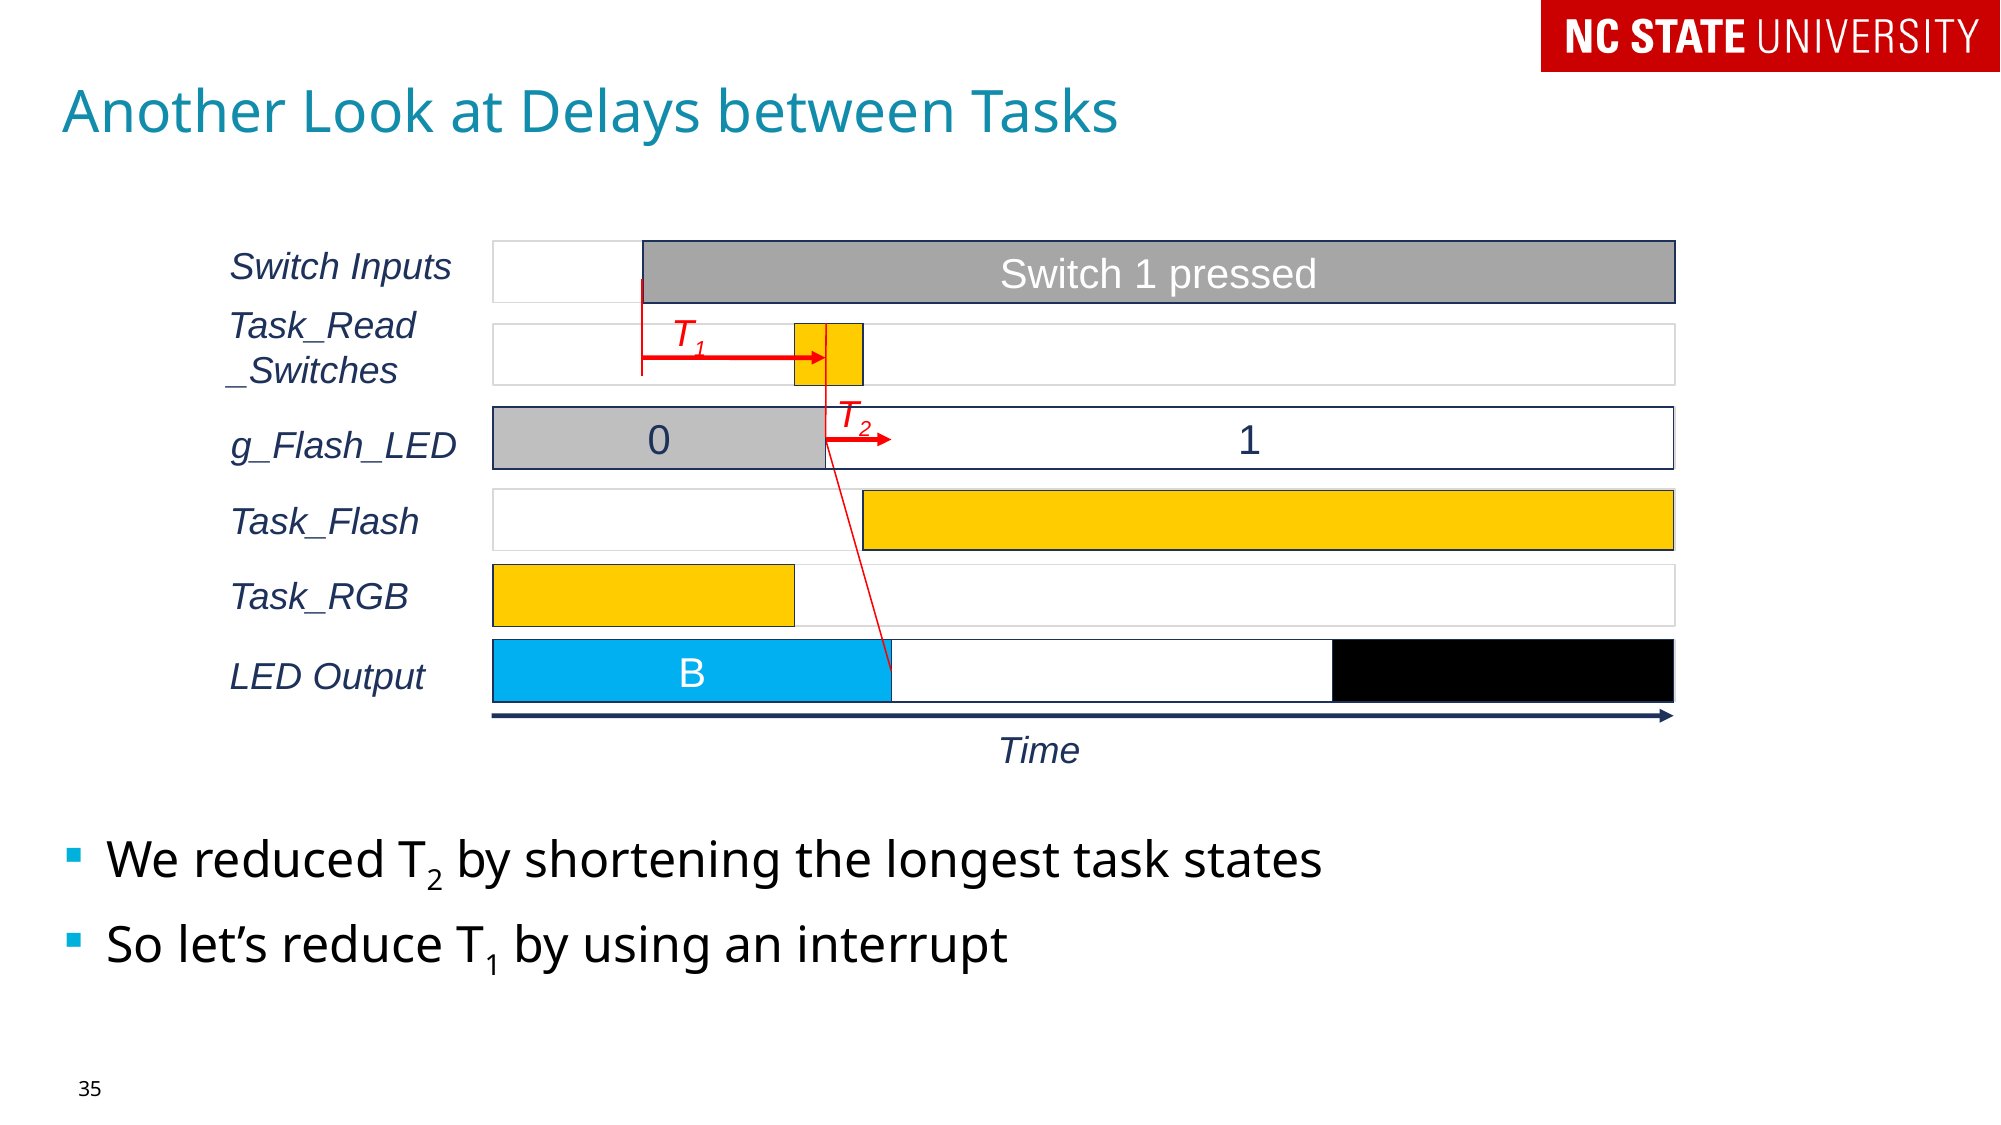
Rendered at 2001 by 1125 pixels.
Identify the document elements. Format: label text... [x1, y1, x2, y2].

title Another Look at Delays between Tasks [63, 74, 1965, 146]
list We reduced T2 by shortening the longest task states So let’s reduce T1 by using an interrupt [63, 827, 1953, 1071]
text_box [213, 234, 1676, 780]
picture [1541, 0, 2000, 72]
